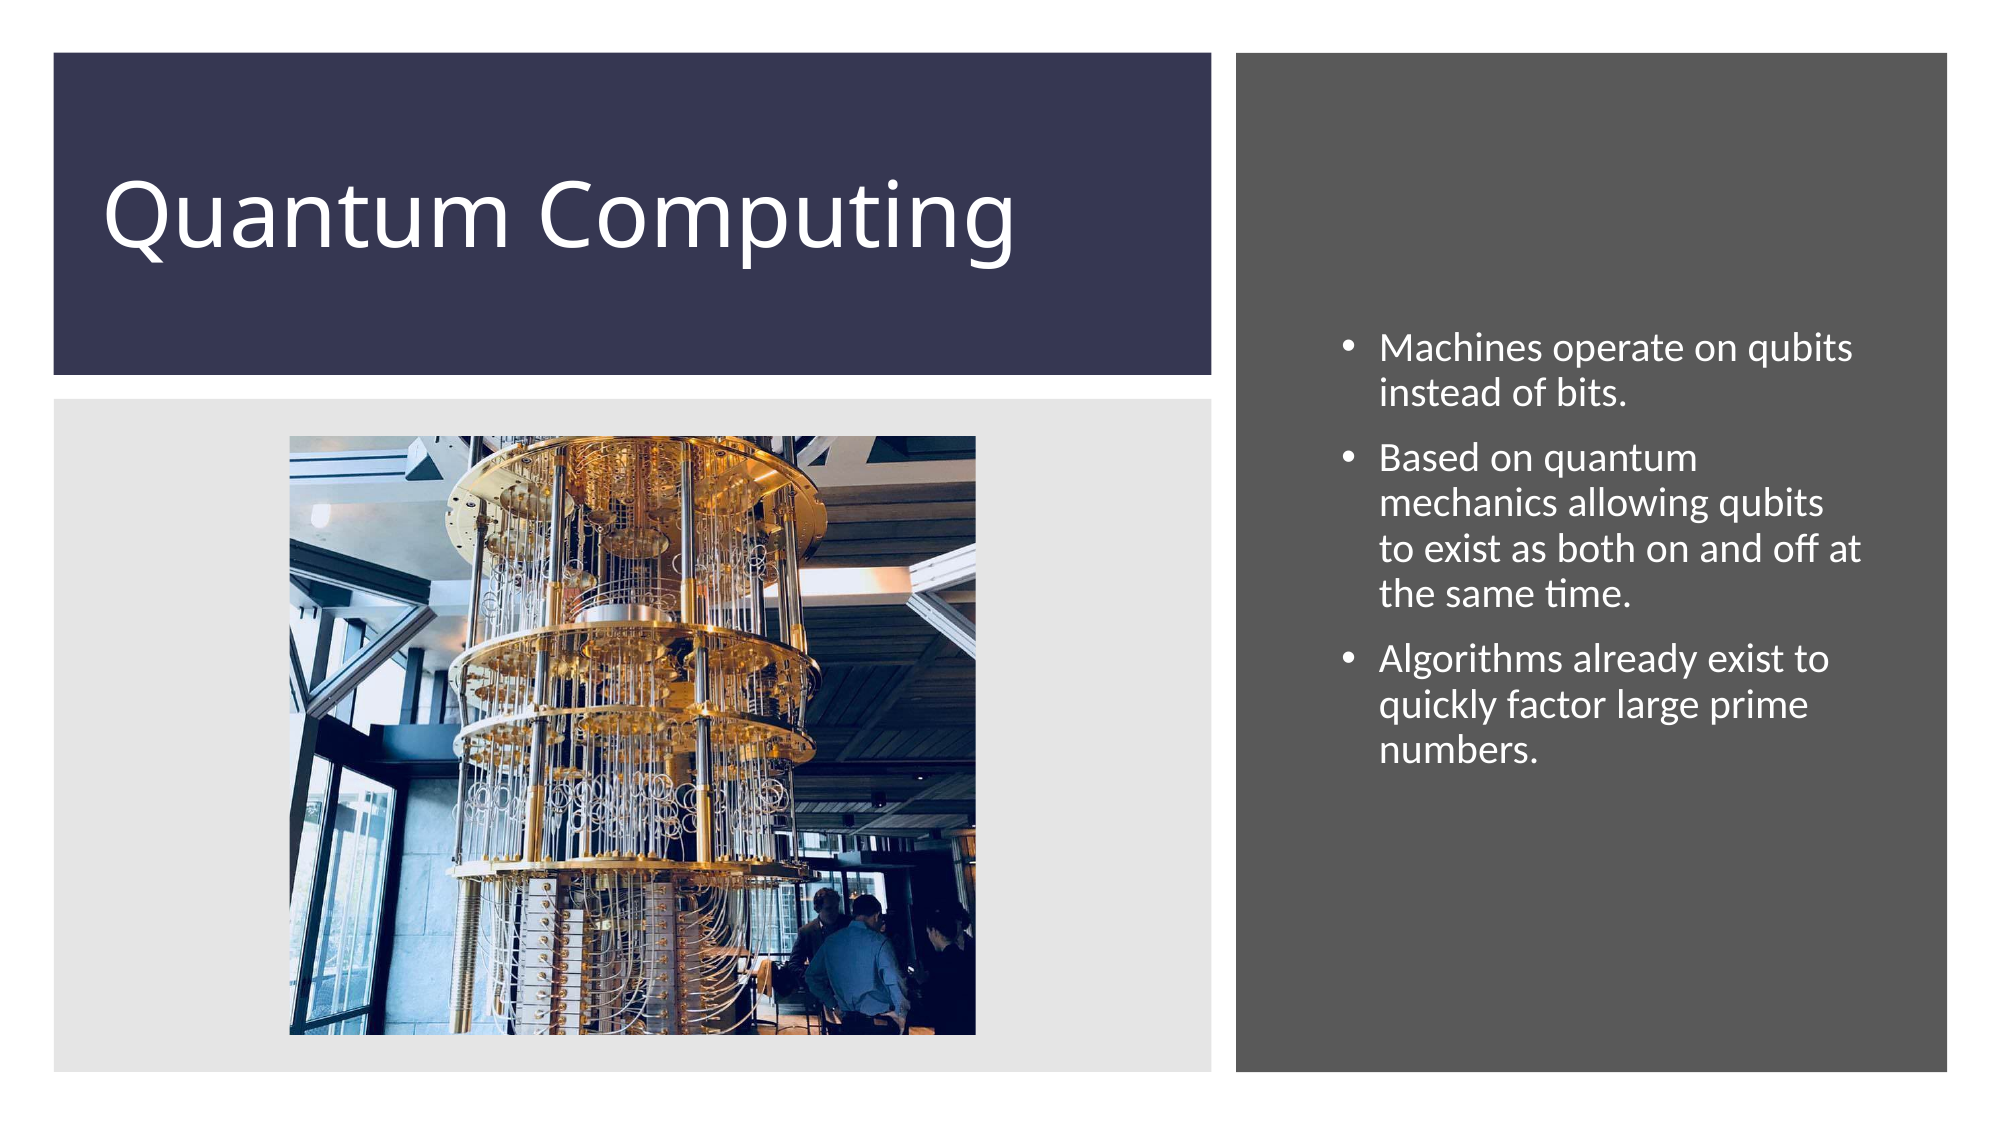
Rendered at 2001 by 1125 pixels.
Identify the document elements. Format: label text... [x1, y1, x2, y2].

list Machines operate on qubits instead of bits. Based on quantum mechanics allowing qubits to exist as both on and off at the same time. Algorithms already exist to quickly factor large prime numbers. [1317, 150, 1879, 947]
picture [289, 436, 976, 1035]
text_box [53, 52, 1212, 376]
title Quantum Computing [85, 84, 1168, 352]
text_box [53, 398, 1212, 1073]
text_box [1235, 52, 1948, 1073]
